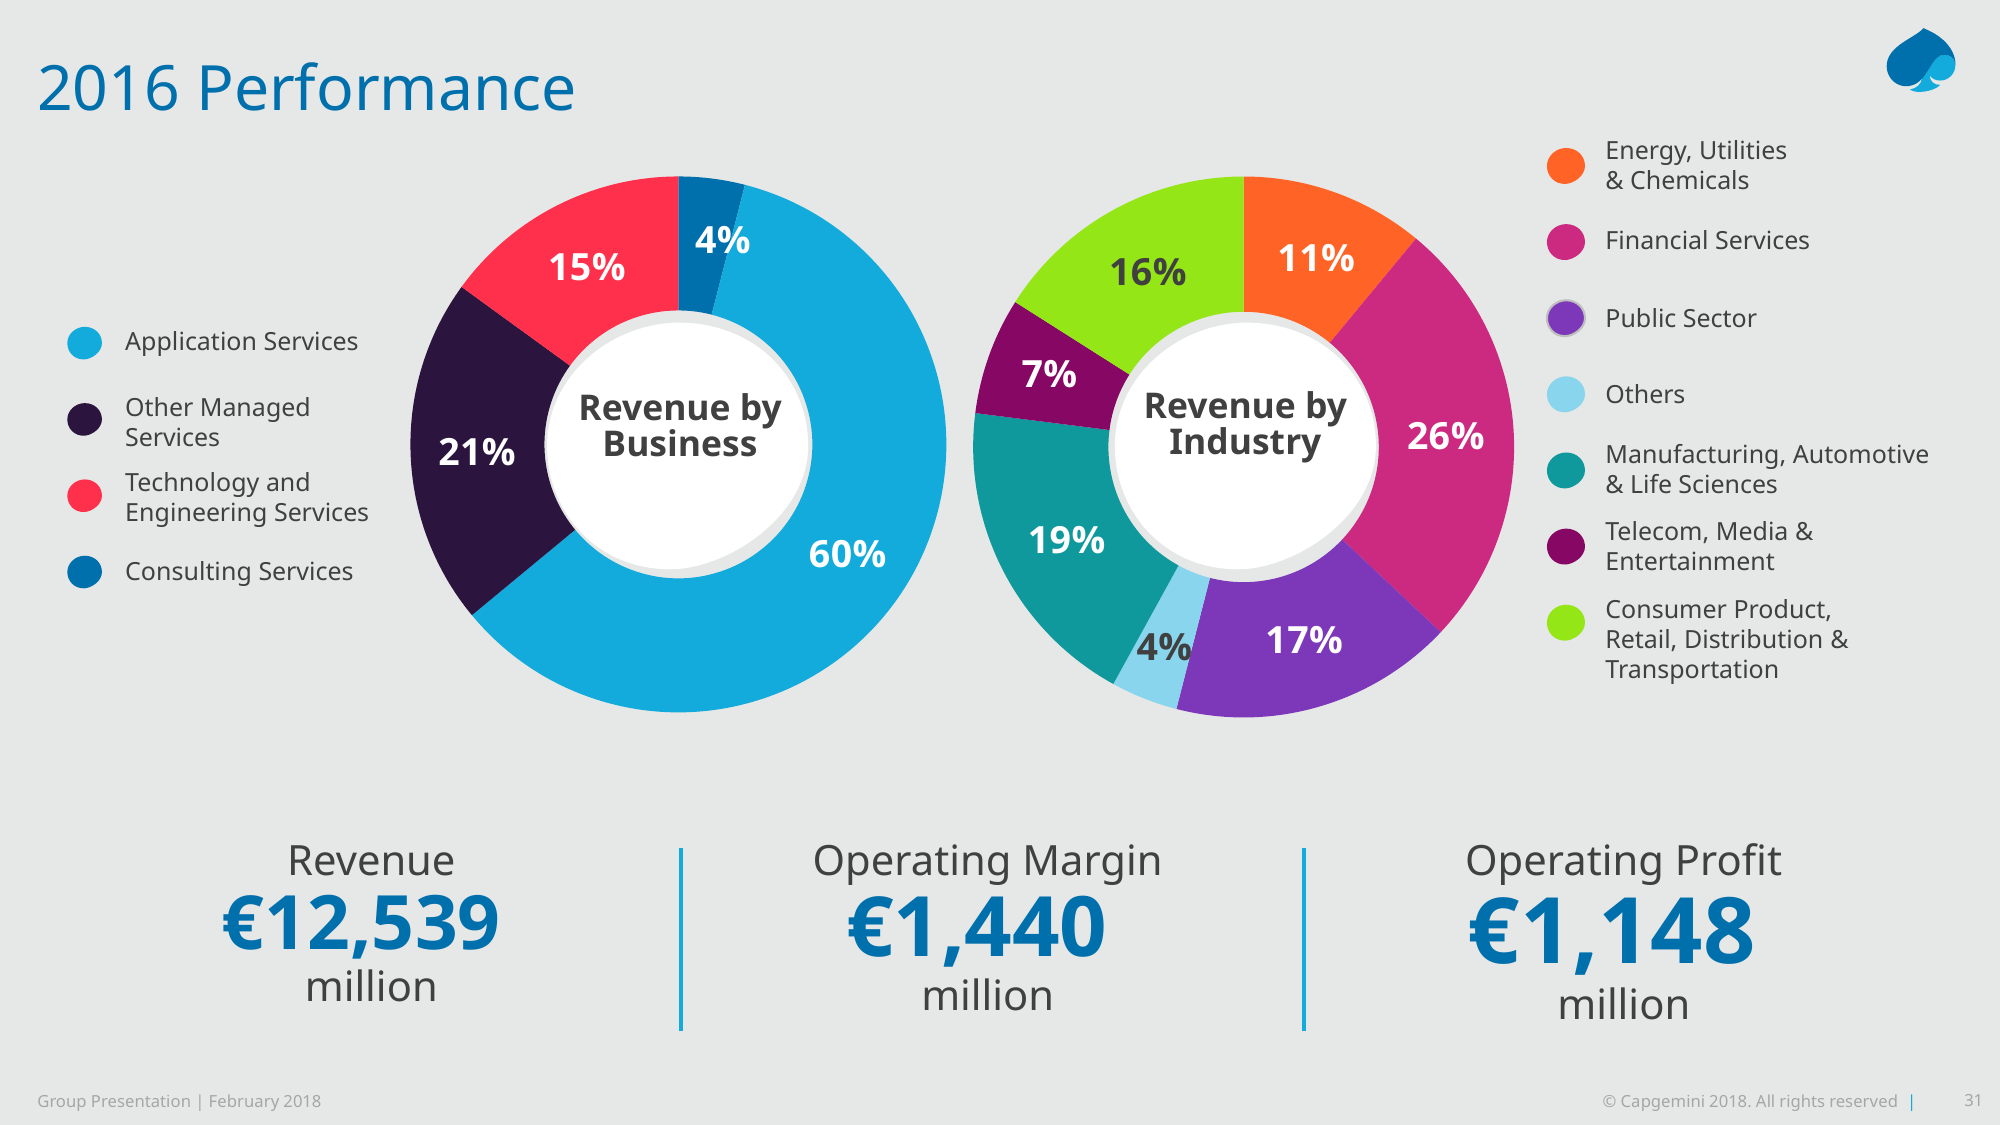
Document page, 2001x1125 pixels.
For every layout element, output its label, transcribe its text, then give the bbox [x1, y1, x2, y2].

title 2016 Performance [37, 0, 1863, 182]
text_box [67, 324, 406, 589]
text_box Operating Profit €1,148 million [1363, 832, 1884, 988]
chart [316, 167, 1563, 722]
text_box Operating Margin €1,440 million [727, 832, 1248, 988]
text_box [1546, 126, 1980, 677]
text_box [1114, 322, 1376, 570]
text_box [547, 322, 809, 570]
text_box Revenue €12,539 million [111, 832, 632, 988]
